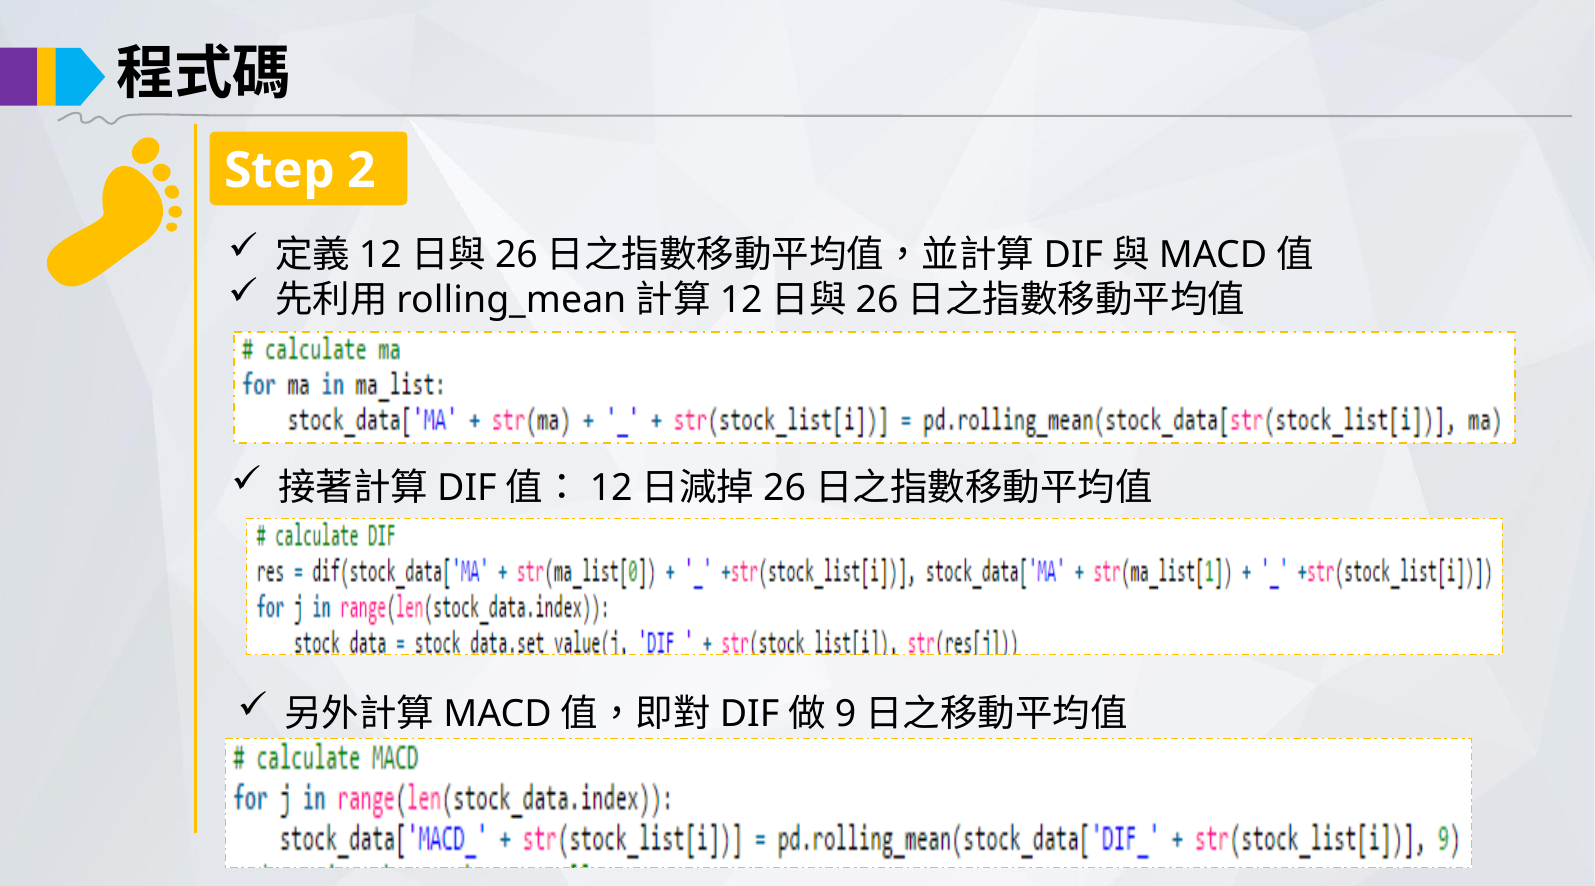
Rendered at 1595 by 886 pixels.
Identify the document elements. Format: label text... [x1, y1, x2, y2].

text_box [55, 131, 171, 311]
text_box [195, 134, 427, 833]
picture [0, 0, 1595, 886]
text_box 程式碼 [105, 29, 646, 111]
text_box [57, 112, 1573, 125]
text_box 定義12日與26日之指數移動平均值，並計算DIF與MACD值 先利用rolling_mean計算12日與26日之指數移動平均值 [431, 223, 1536, 688]
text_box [0, 47, 106, 106]
text_box 另外計算MACD值，即對DIF做9日之移動平均值 [431, 681, 1177, 736]
text_box 接著計算DIF值：12日減掉26日之指數移動平均值 [431, 455, 1253, 516]
